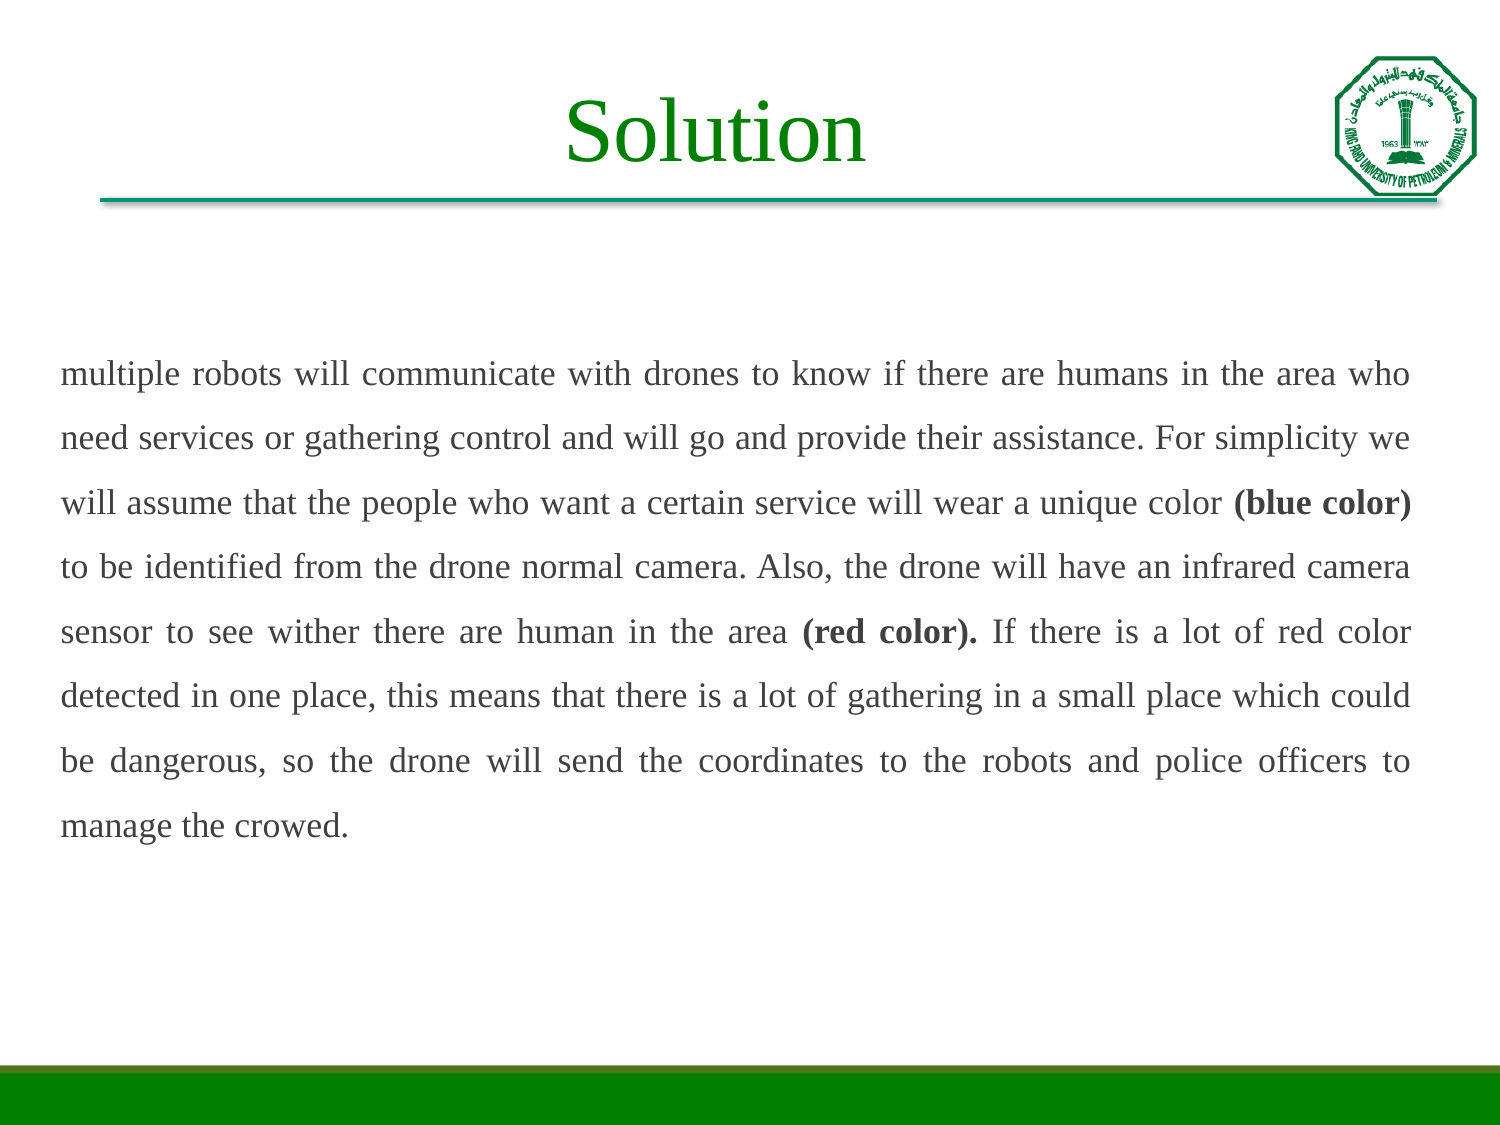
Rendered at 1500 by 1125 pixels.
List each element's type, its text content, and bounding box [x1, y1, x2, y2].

title Solution [375, 24, 1056, 189]
list multiple robots will communicate with drones to know if there are humans in the area who need services or gathering control and will go and provide their assistance. For simplicity we will assume that the people who want a certain service will wear a unique color (blue color) to be identified from the drone normal camera. Also, the drone will have an infrared camera sensor to see wither there are human in the area (red color). If there is a lot of red color detected in one place, this means that there is a lot of gathering in a small place which could be dangerous, so the drone will send the coordinates to the robots and police officers to manage the crowed. [60, 320, 1413, 857]
picture [1312, 32, 1500, 196]
